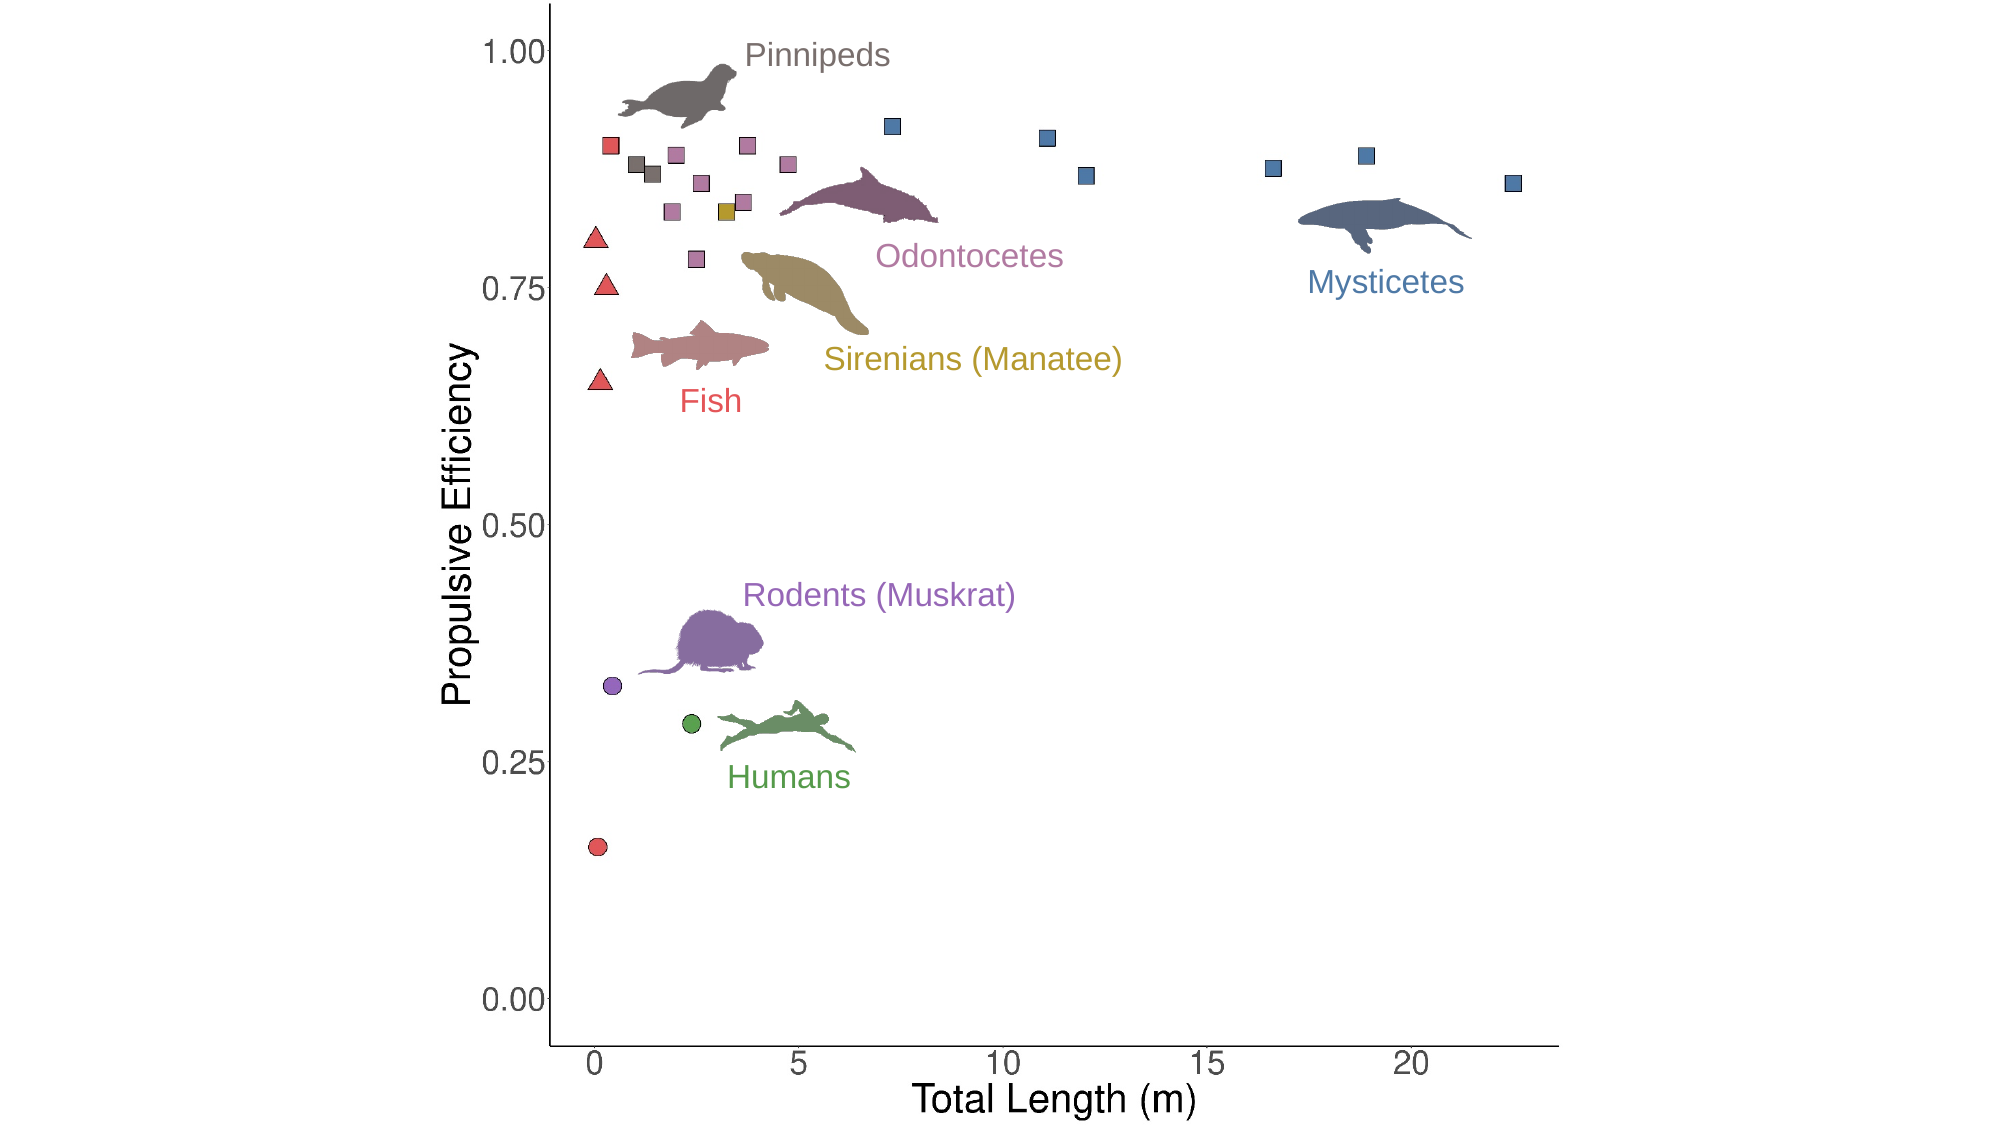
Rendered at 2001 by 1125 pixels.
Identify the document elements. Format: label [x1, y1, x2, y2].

text_box [611, 56, 1480, 754]
picture [437, 0, 1563, 1125]
